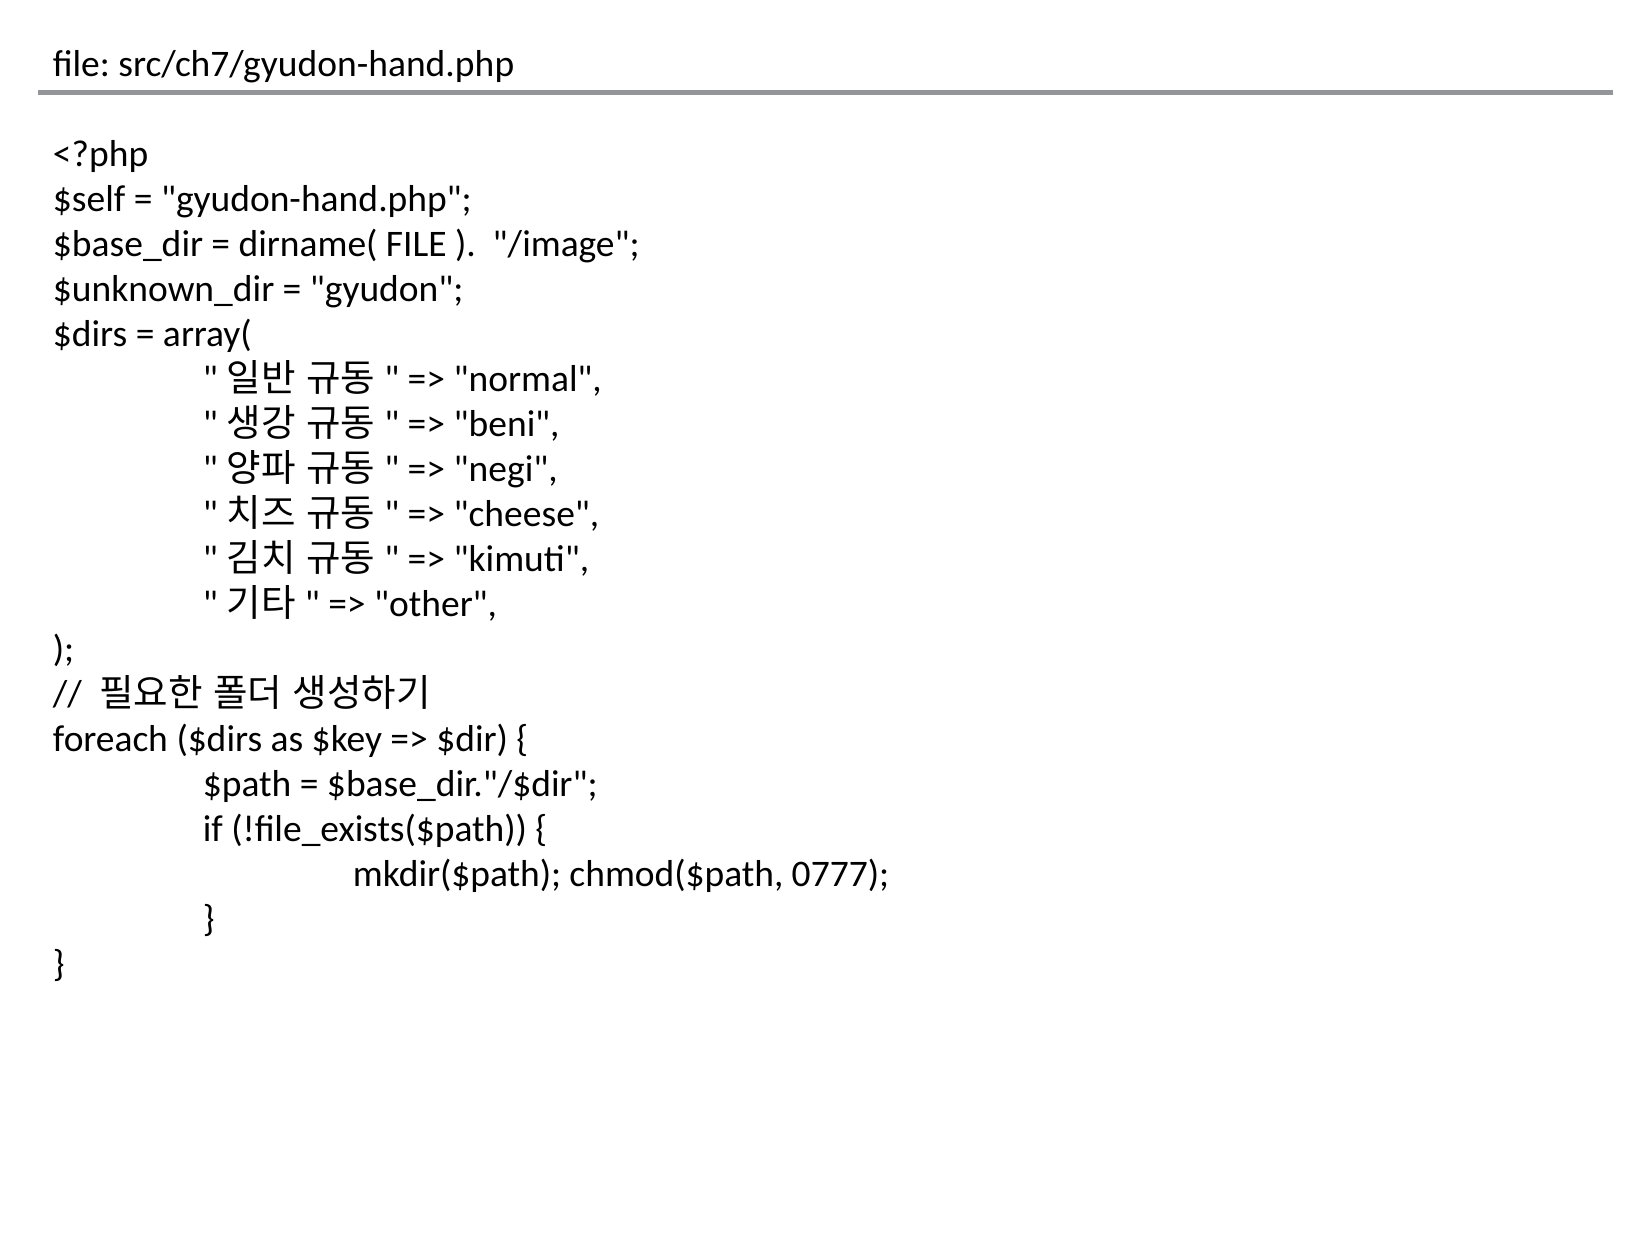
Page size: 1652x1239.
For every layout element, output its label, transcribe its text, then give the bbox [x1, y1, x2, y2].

text_box file: src/ch7/gyudon-hand.php <?php $self = "gyudon-hand.php"; $base_dir = dirname( FILE ). "/image"; $unknown_dir = "gyudon"; $dirs = array( "일반 규동" => "normal", "생강 규동" => "beni", "양파 규동" => "negi", "치즈 규동" => "cheese", "김치 규동" => "kimuti", "기타" => "other", ); // 필요한 폴더 생성하기 foreach ($dirs as $key => $dir) { $path = $base_dir."/$dir"; if (!file_exists($path)) { mkdir($path); chmod($path, 0777); } } [38, 31, 1614, 992]
